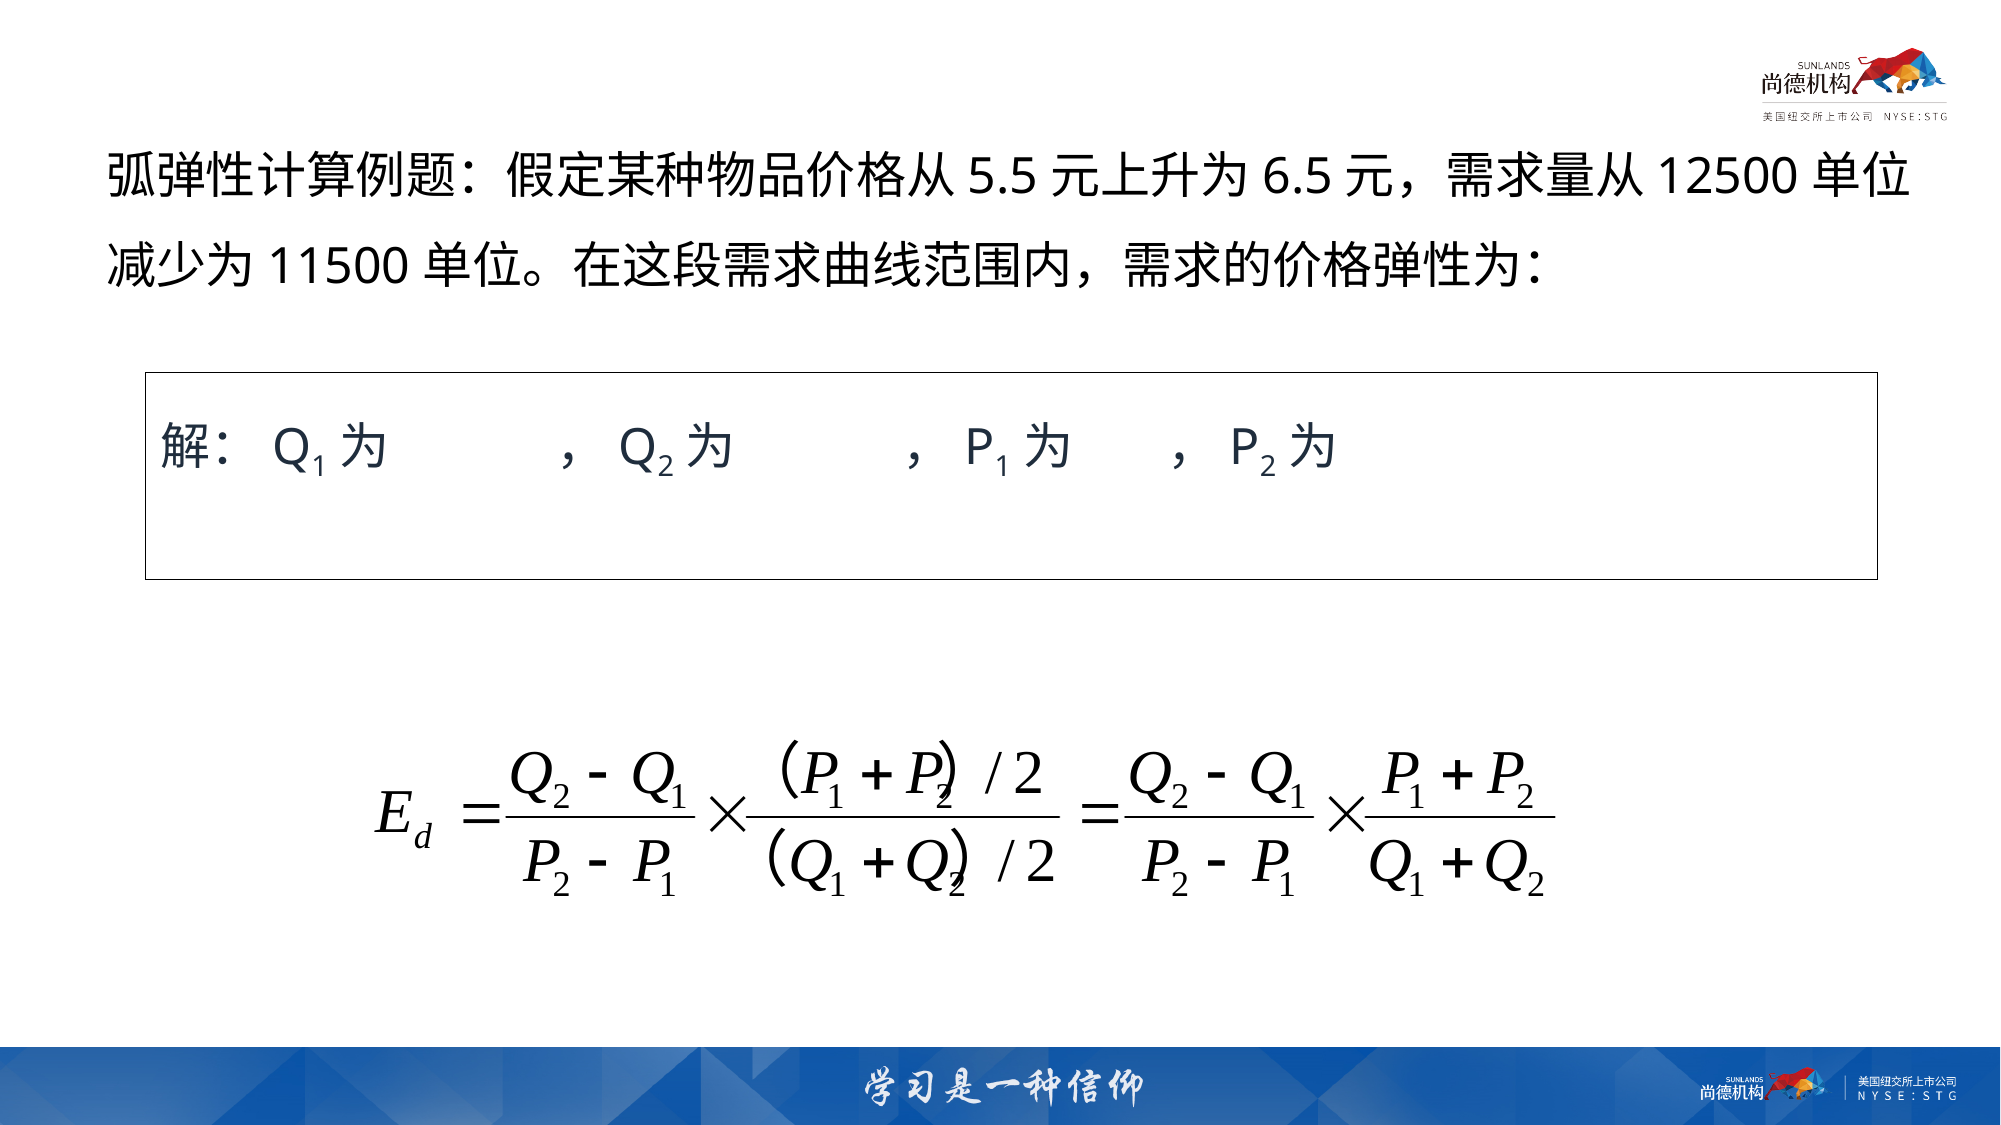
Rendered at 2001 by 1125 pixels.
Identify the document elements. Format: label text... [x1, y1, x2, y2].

text_box 解：Q1为12500，Q2为11500，P1为5.5，P2为6.5 [145, 372, 1878, 580]
text_box 弧弹性计算例题：假定某种物品价格从5.5元上升为6.5元，需求量从12500单位减少为11500单位。在这段需求曲线范围内，需求的价格弹性为： [91, 105, 1941, 301]
picture [0, 1047, 2001, 1125]
picture [1720, 19, 1989, 150]
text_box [363, 734, 1567, 911]
